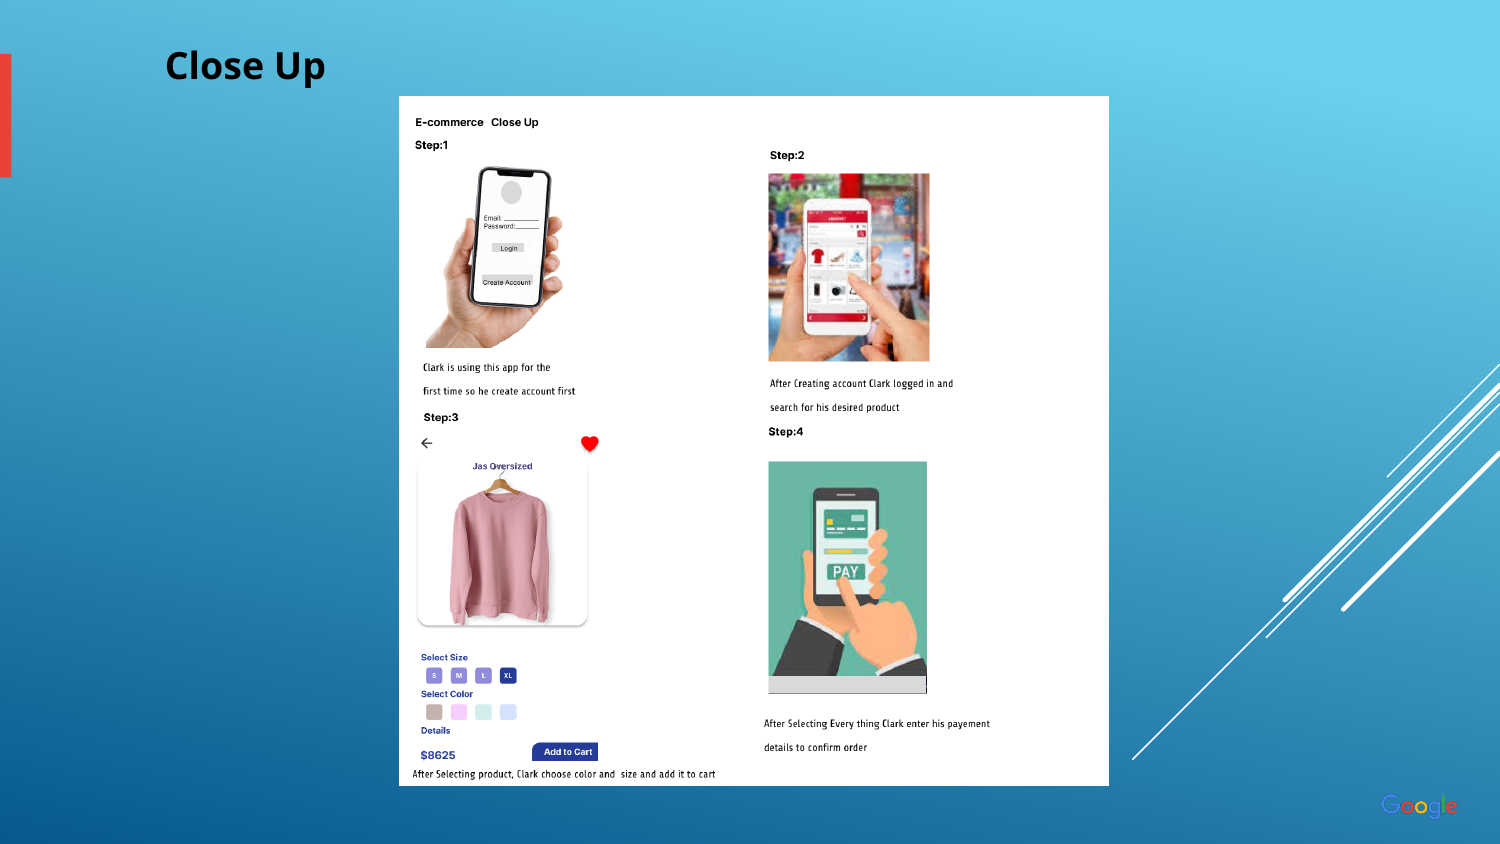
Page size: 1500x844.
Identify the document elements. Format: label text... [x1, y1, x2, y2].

text_box [0, 53, 12, 178]
picture [399, 96, 1109, 787]
picture [1381, 793, 1458, 821]
text_box Close Up [150, 34, 475, 95]
